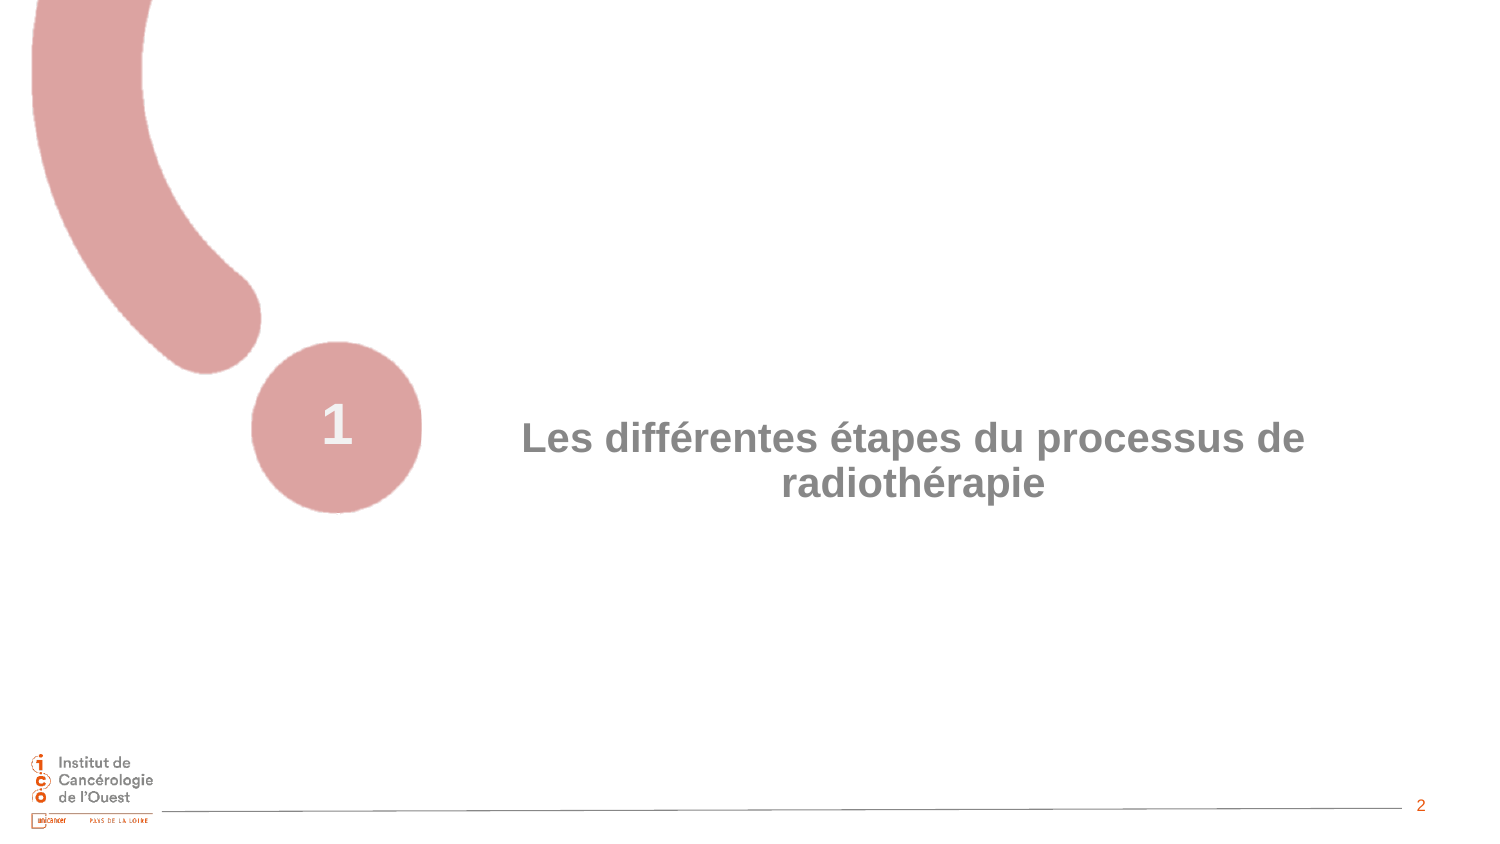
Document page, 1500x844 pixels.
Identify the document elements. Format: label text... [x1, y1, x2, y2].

picture [30, 752, 153, 829]
picture [28, 0, 422, 521]
list 1 [285, 377, 391, 474]
list Les différentes étapes du processus de radiothérapie [435, 409, 1391, 727]
